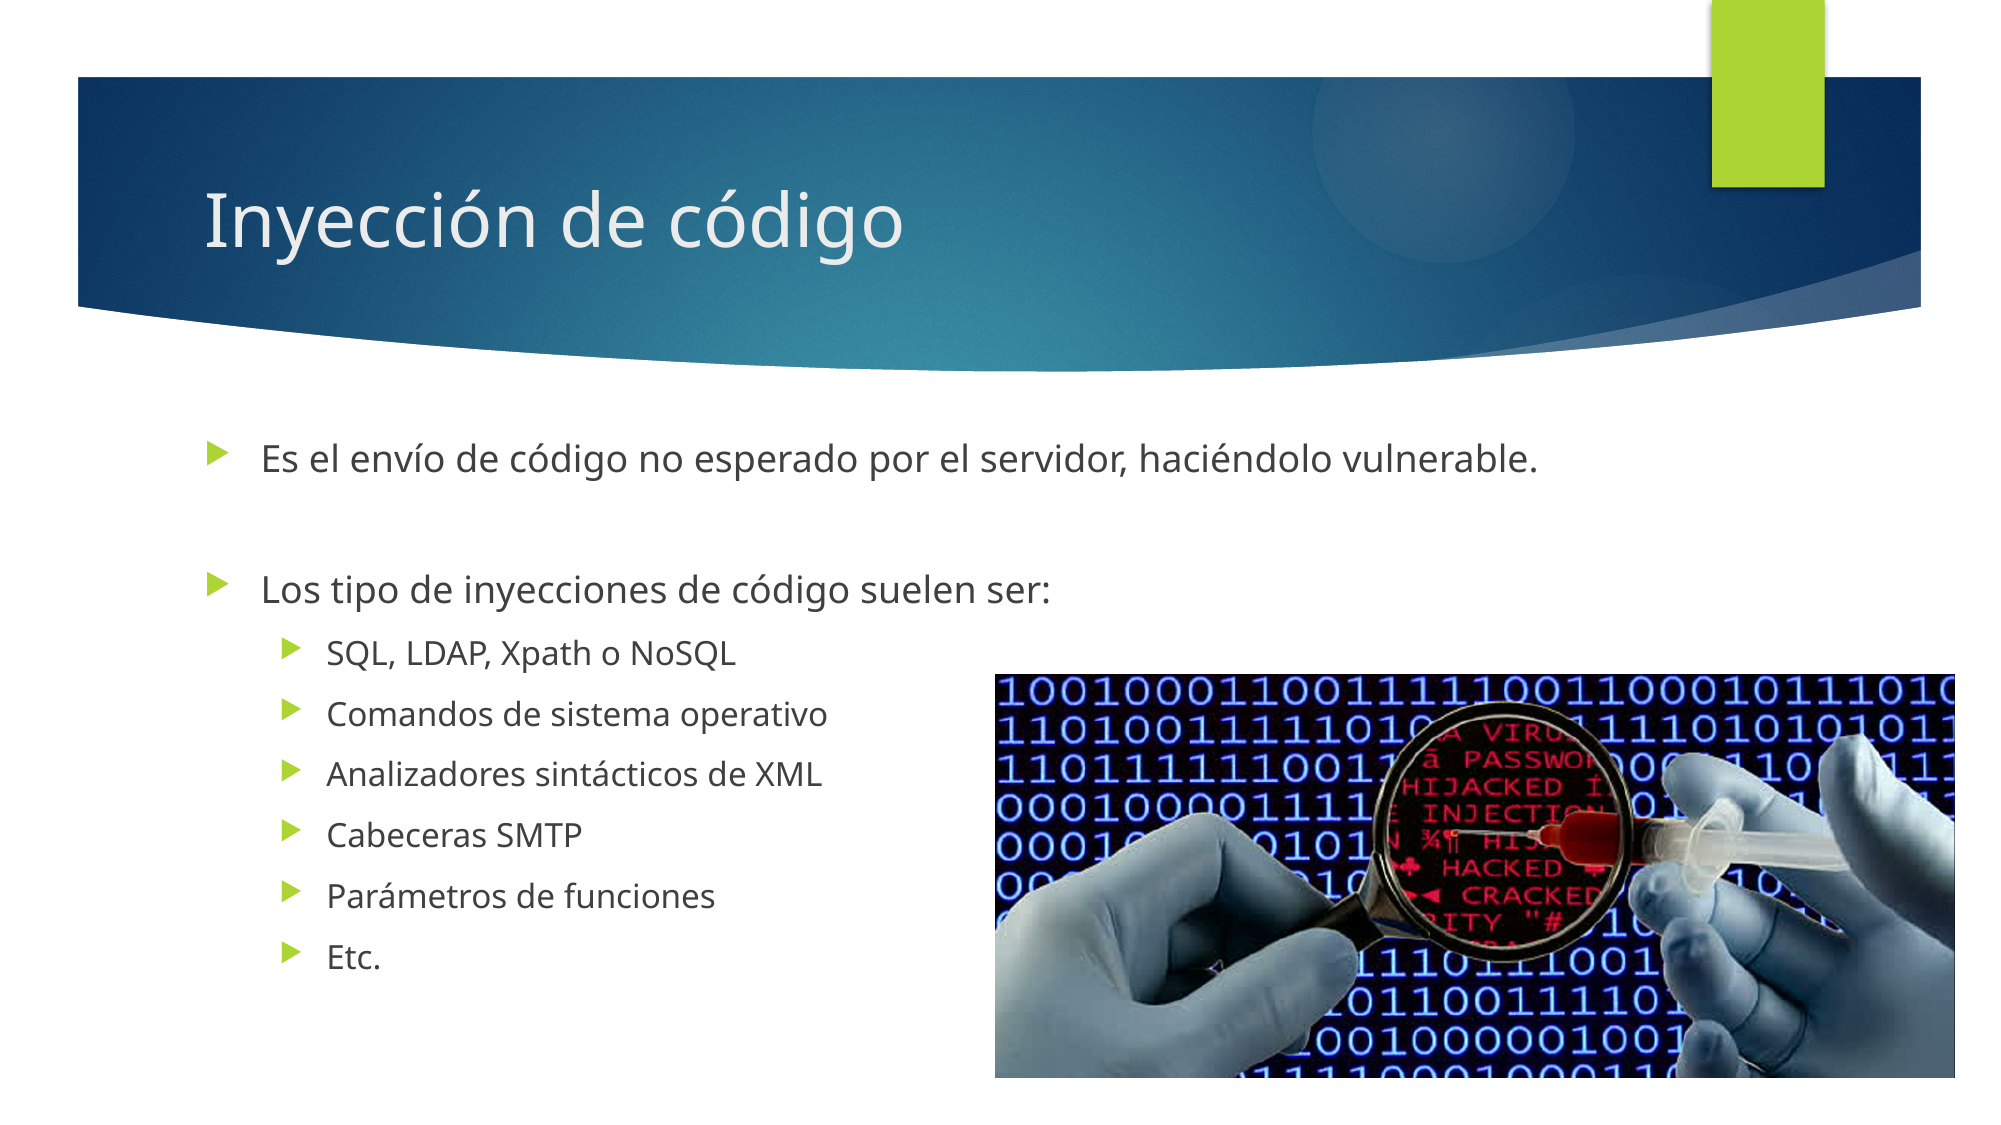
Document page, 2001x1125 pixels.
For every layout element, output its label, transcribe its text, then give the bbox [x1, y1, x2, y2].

list Es el envío de código no esperado por el servidor, haciéndolo vulnerable. Los tipo de inyecciones de código suelen ser: SQL, LDAP, Xpath o NoSQL Comandos de sistema operativo Analizadores sintácticos de XML Cabeceras SMTP Parámetros de funciones Etc. [189, 427, 1627, 988]
title Inyección de código [189, 159, 1627, 276]
picture [995, 674, 1955, 1079]
